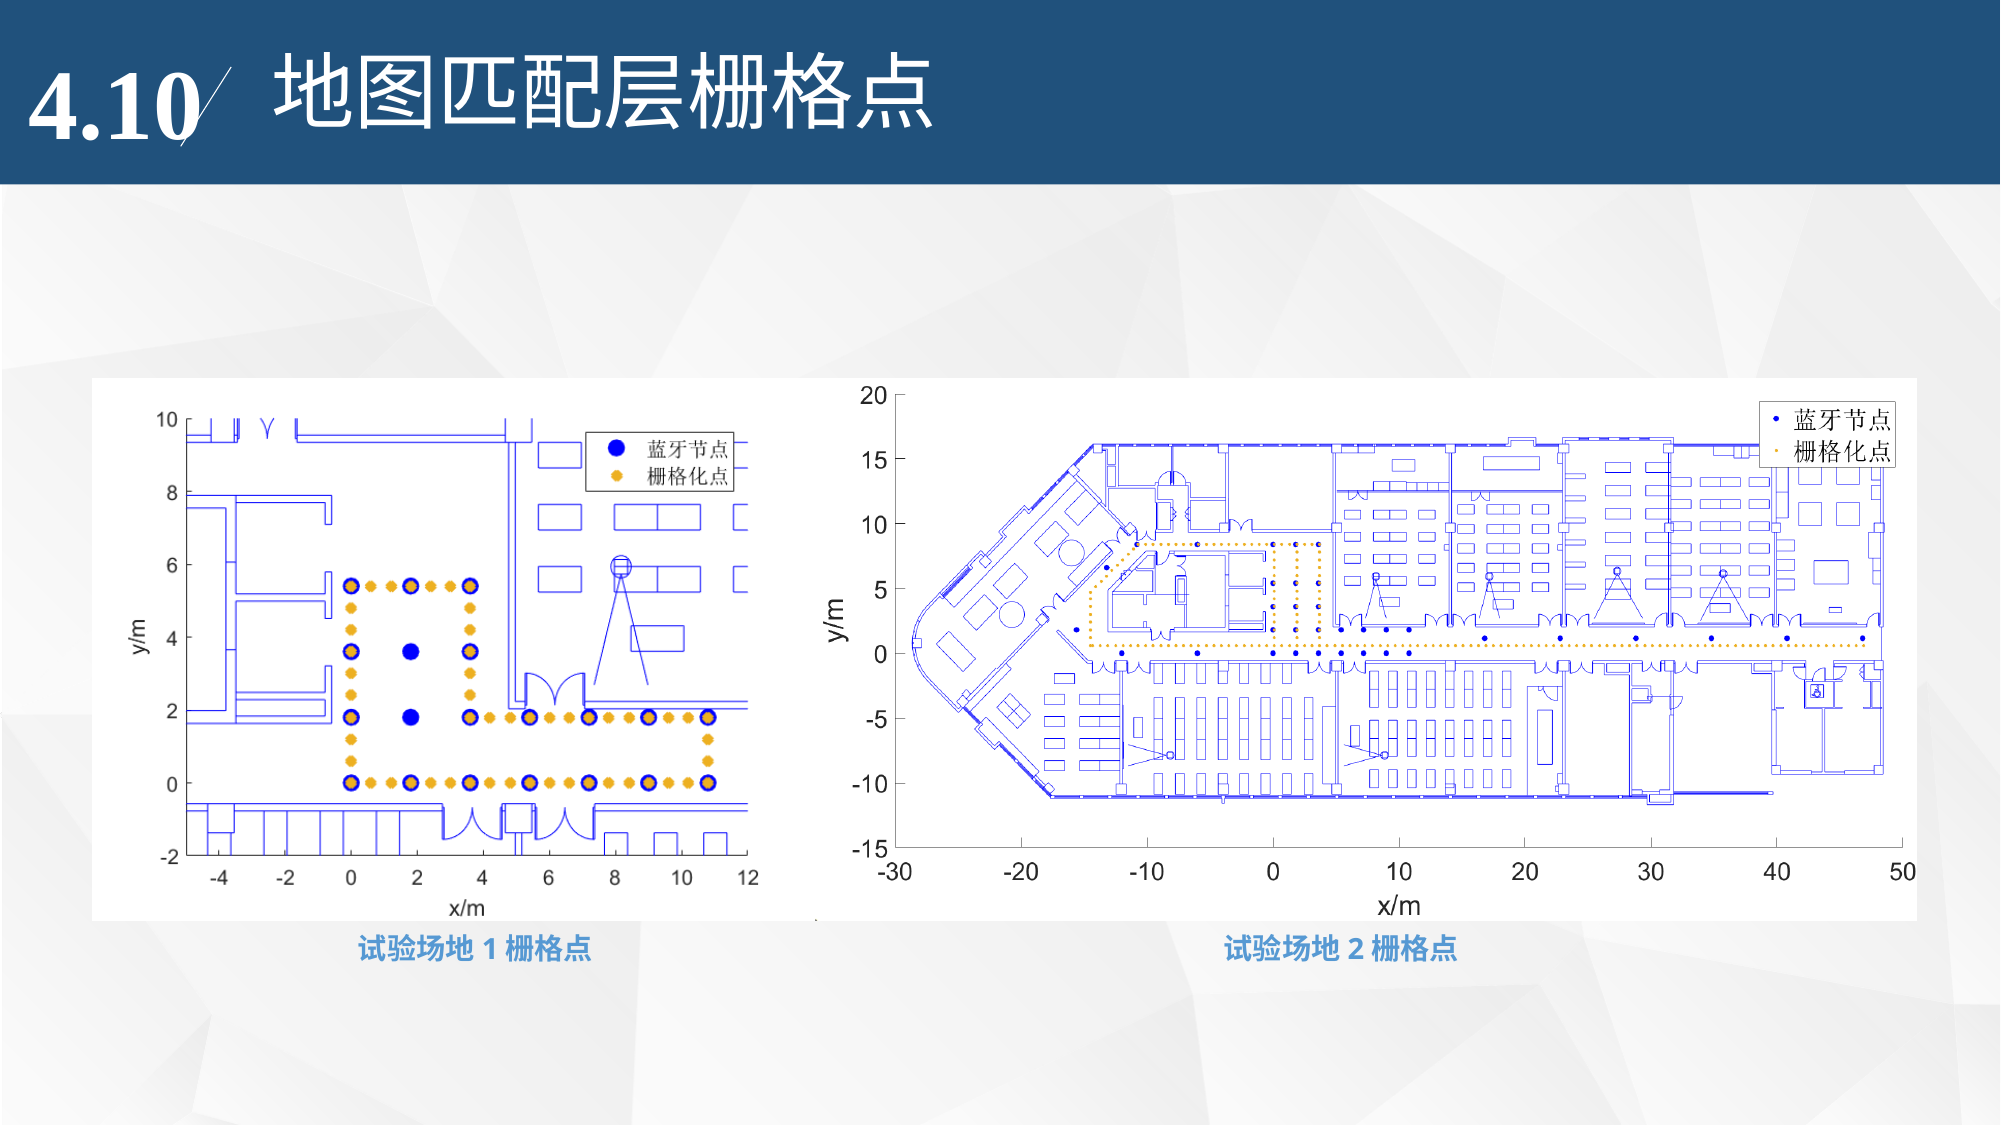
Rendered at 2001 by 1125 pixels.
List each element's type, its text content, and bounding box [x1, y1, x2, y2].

list 地图匹配层栅格点 [217, 42, 1318, 125]
picture [0, 0, 2001, 1125]
text_box 试验场地1栅格点 [343, 922, 663, 973]
text_box 试验场地2栅格点 [1208, 922, 1529, 973]
list 4.10 [13, 45, 236, 212]
